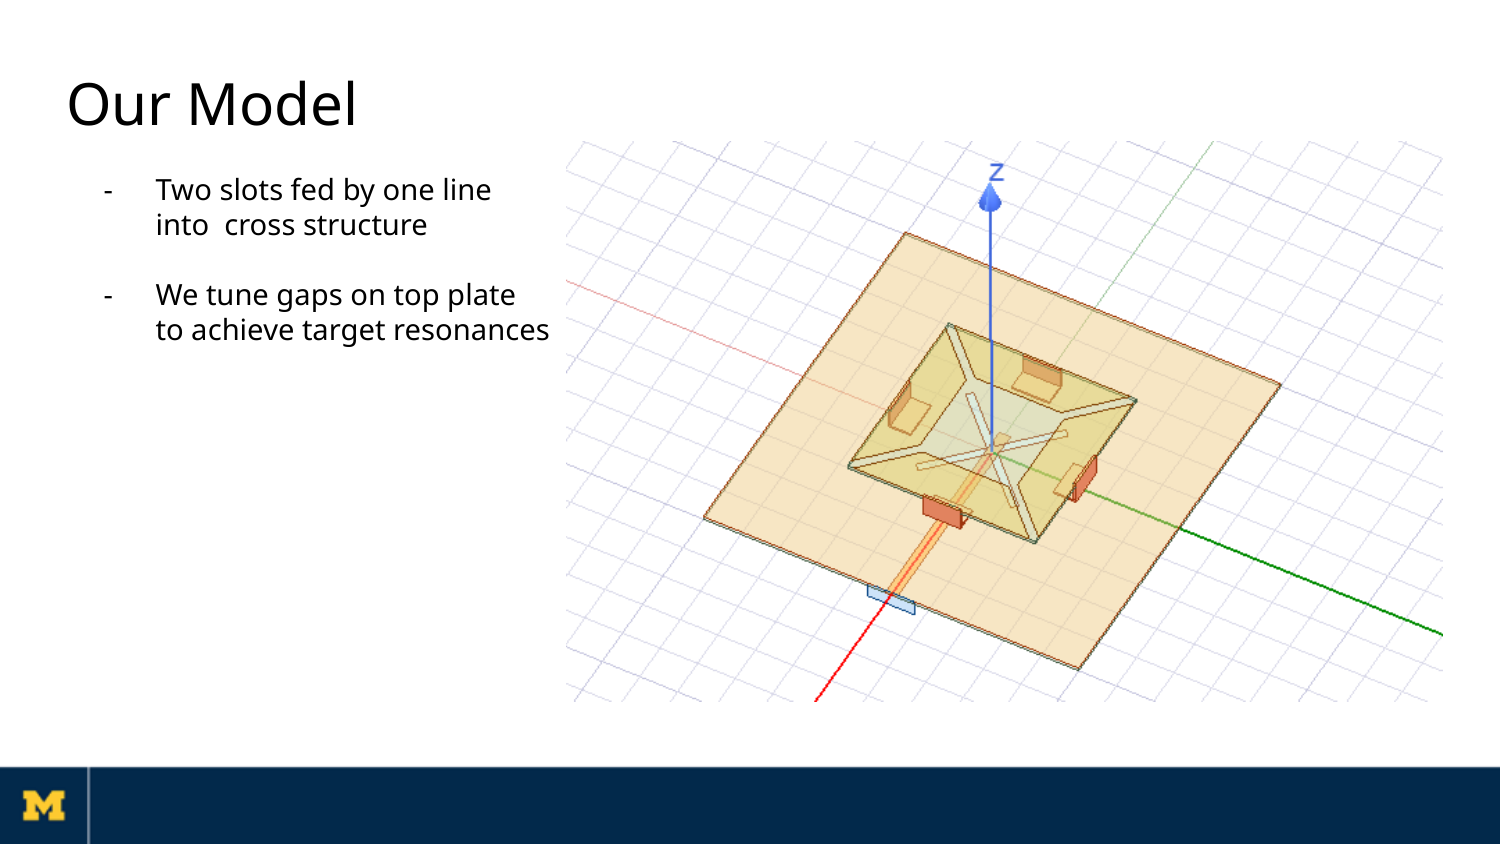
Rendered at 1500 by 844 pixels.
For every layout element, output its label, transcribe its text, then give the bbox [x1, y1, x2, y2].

title Our Model [51, 51, 442, 146]
text_box Two slots fed by one line into cross structure We tune gaps on top plate to achieve target resonances [65, 156, 560, 362]
picture [0, 0, 1500, 844]
